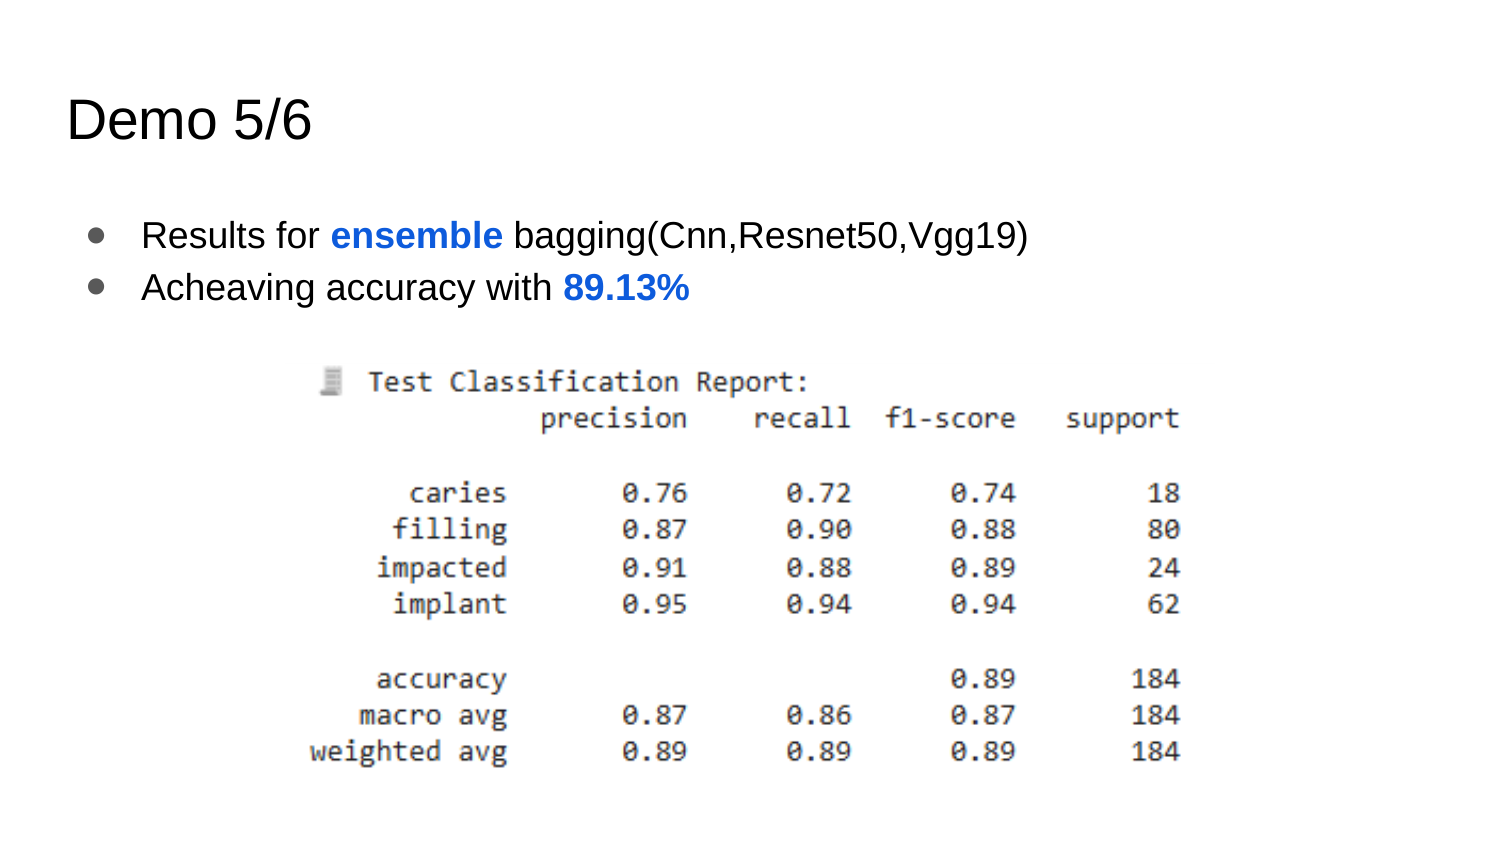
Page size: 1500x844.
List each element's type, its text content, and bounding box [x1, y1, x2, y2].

list Results for ensemble bagging(Cnn,Resnet50,Vgg19) Acheaving accuracy with 89.13% [51, 189, 1449, 750]
title Demo 5/6 [51, 72, 1449, 167]
picture [284, 362, 1215, 790]
